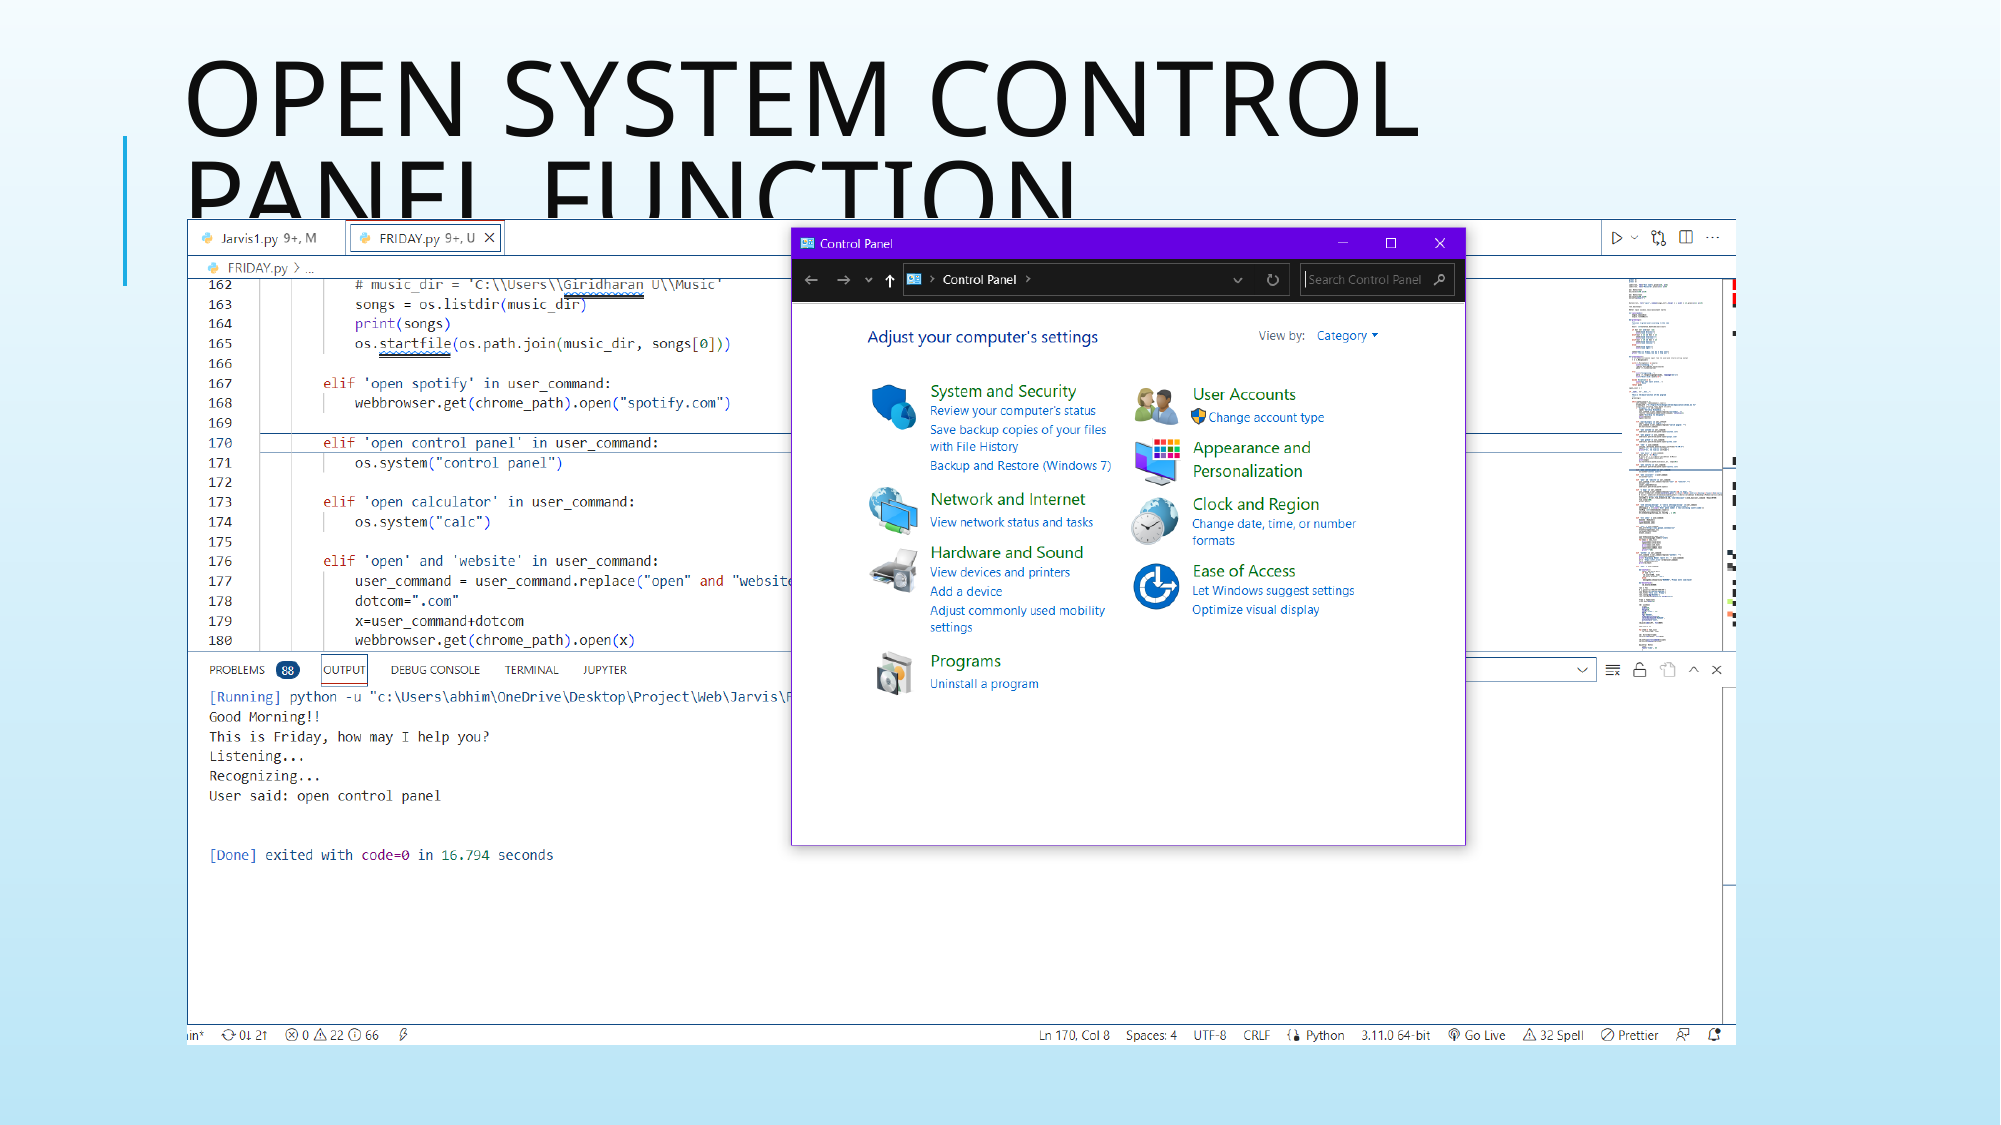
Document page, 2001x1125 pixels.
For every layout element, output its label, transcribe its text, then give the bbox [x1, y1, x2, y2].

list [186, 218, 1736, 1045]
title Open system control panel function [168, 96, 1763, 342]
